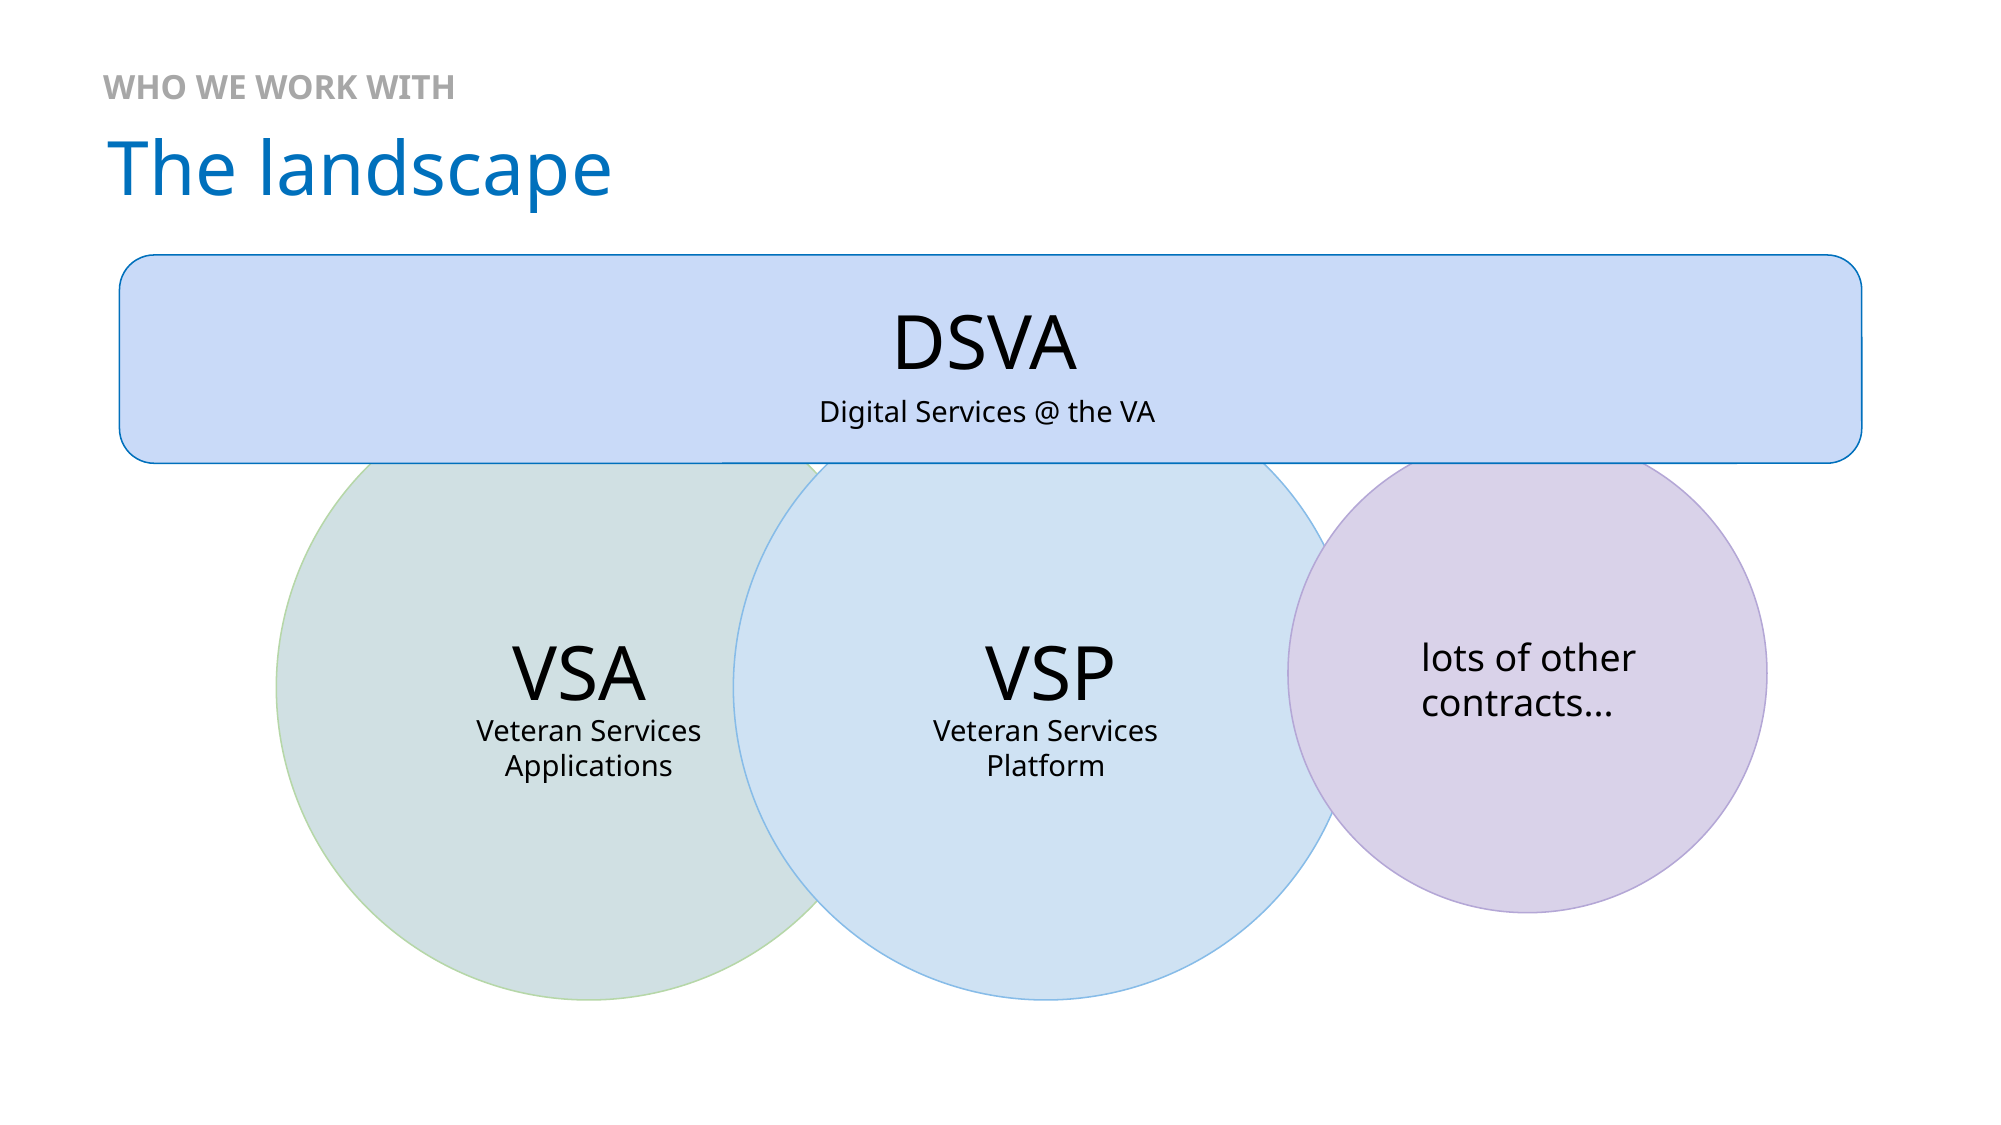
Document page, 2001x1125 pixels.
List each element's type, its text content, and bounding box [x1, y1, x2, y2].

text_box [276, 464, 817, 1000]
subtitle WHO WE WORK WITH [95, 52, 1218, 112]
title The landscape [99, 112, 1750, 212]
text_box Veteran Services Applications [419, 697, 759, 740]
text_box VSA [497, 610, 877, 681]
text_box [1287, 464, 1767, 913]
text_box lots of other contracts... [1406, 618, 1697, 753]
text_box Veteran Services Platform [876, 697, 1215, 740]
text_box VSP [970, 610, 1296, 681]
text_box DSVA [876, 279, 1257, 350]
text_box Digital Services @ the VA [722, 378, 1253, 422]
text_box [119, 254, 1862, 464]
text_box [733, 464, 1332, 1000]
